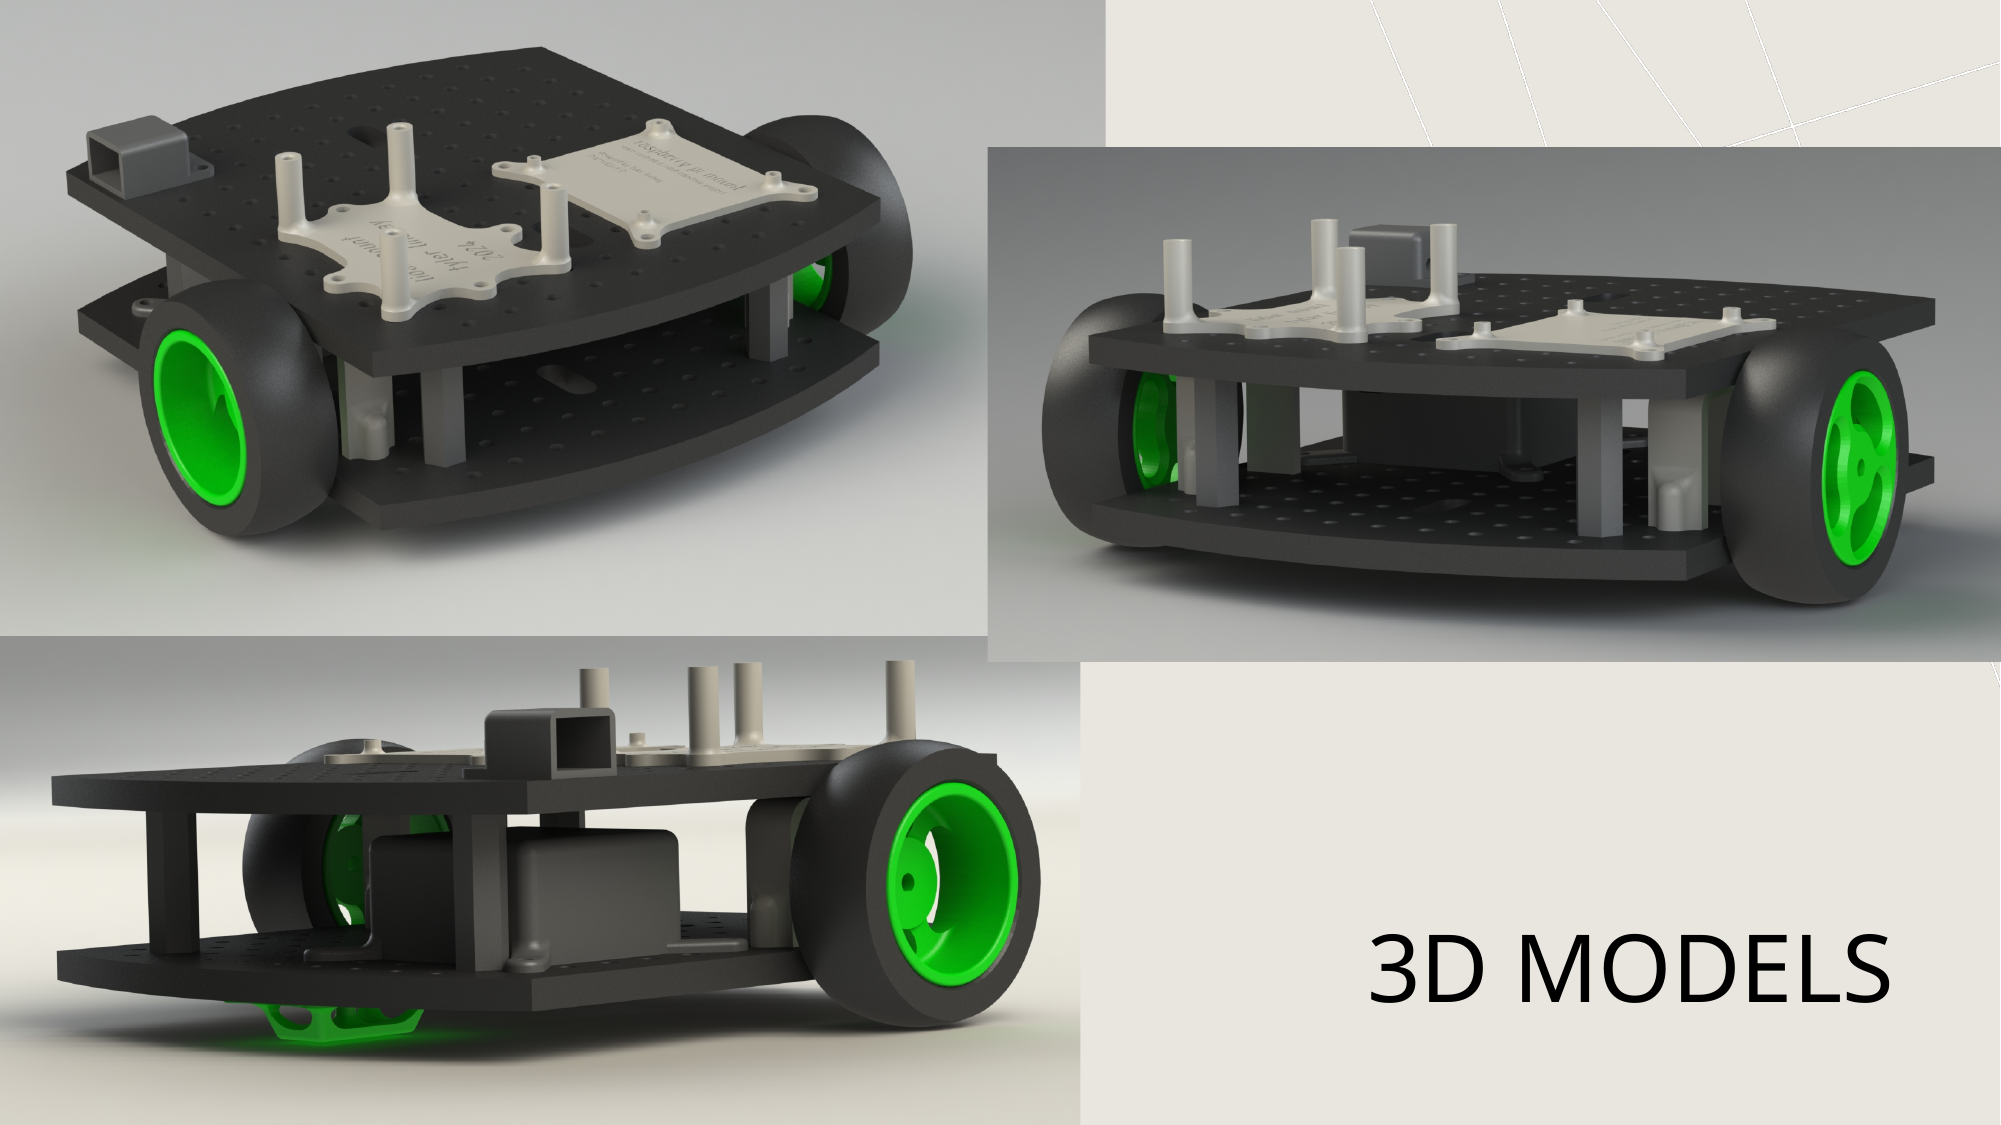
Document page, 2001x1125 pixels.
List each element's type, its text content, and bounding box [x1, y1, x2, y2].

title 3d models [1350, 902, 1912, 1031]
picture [0, 0, 2001, 1125]
